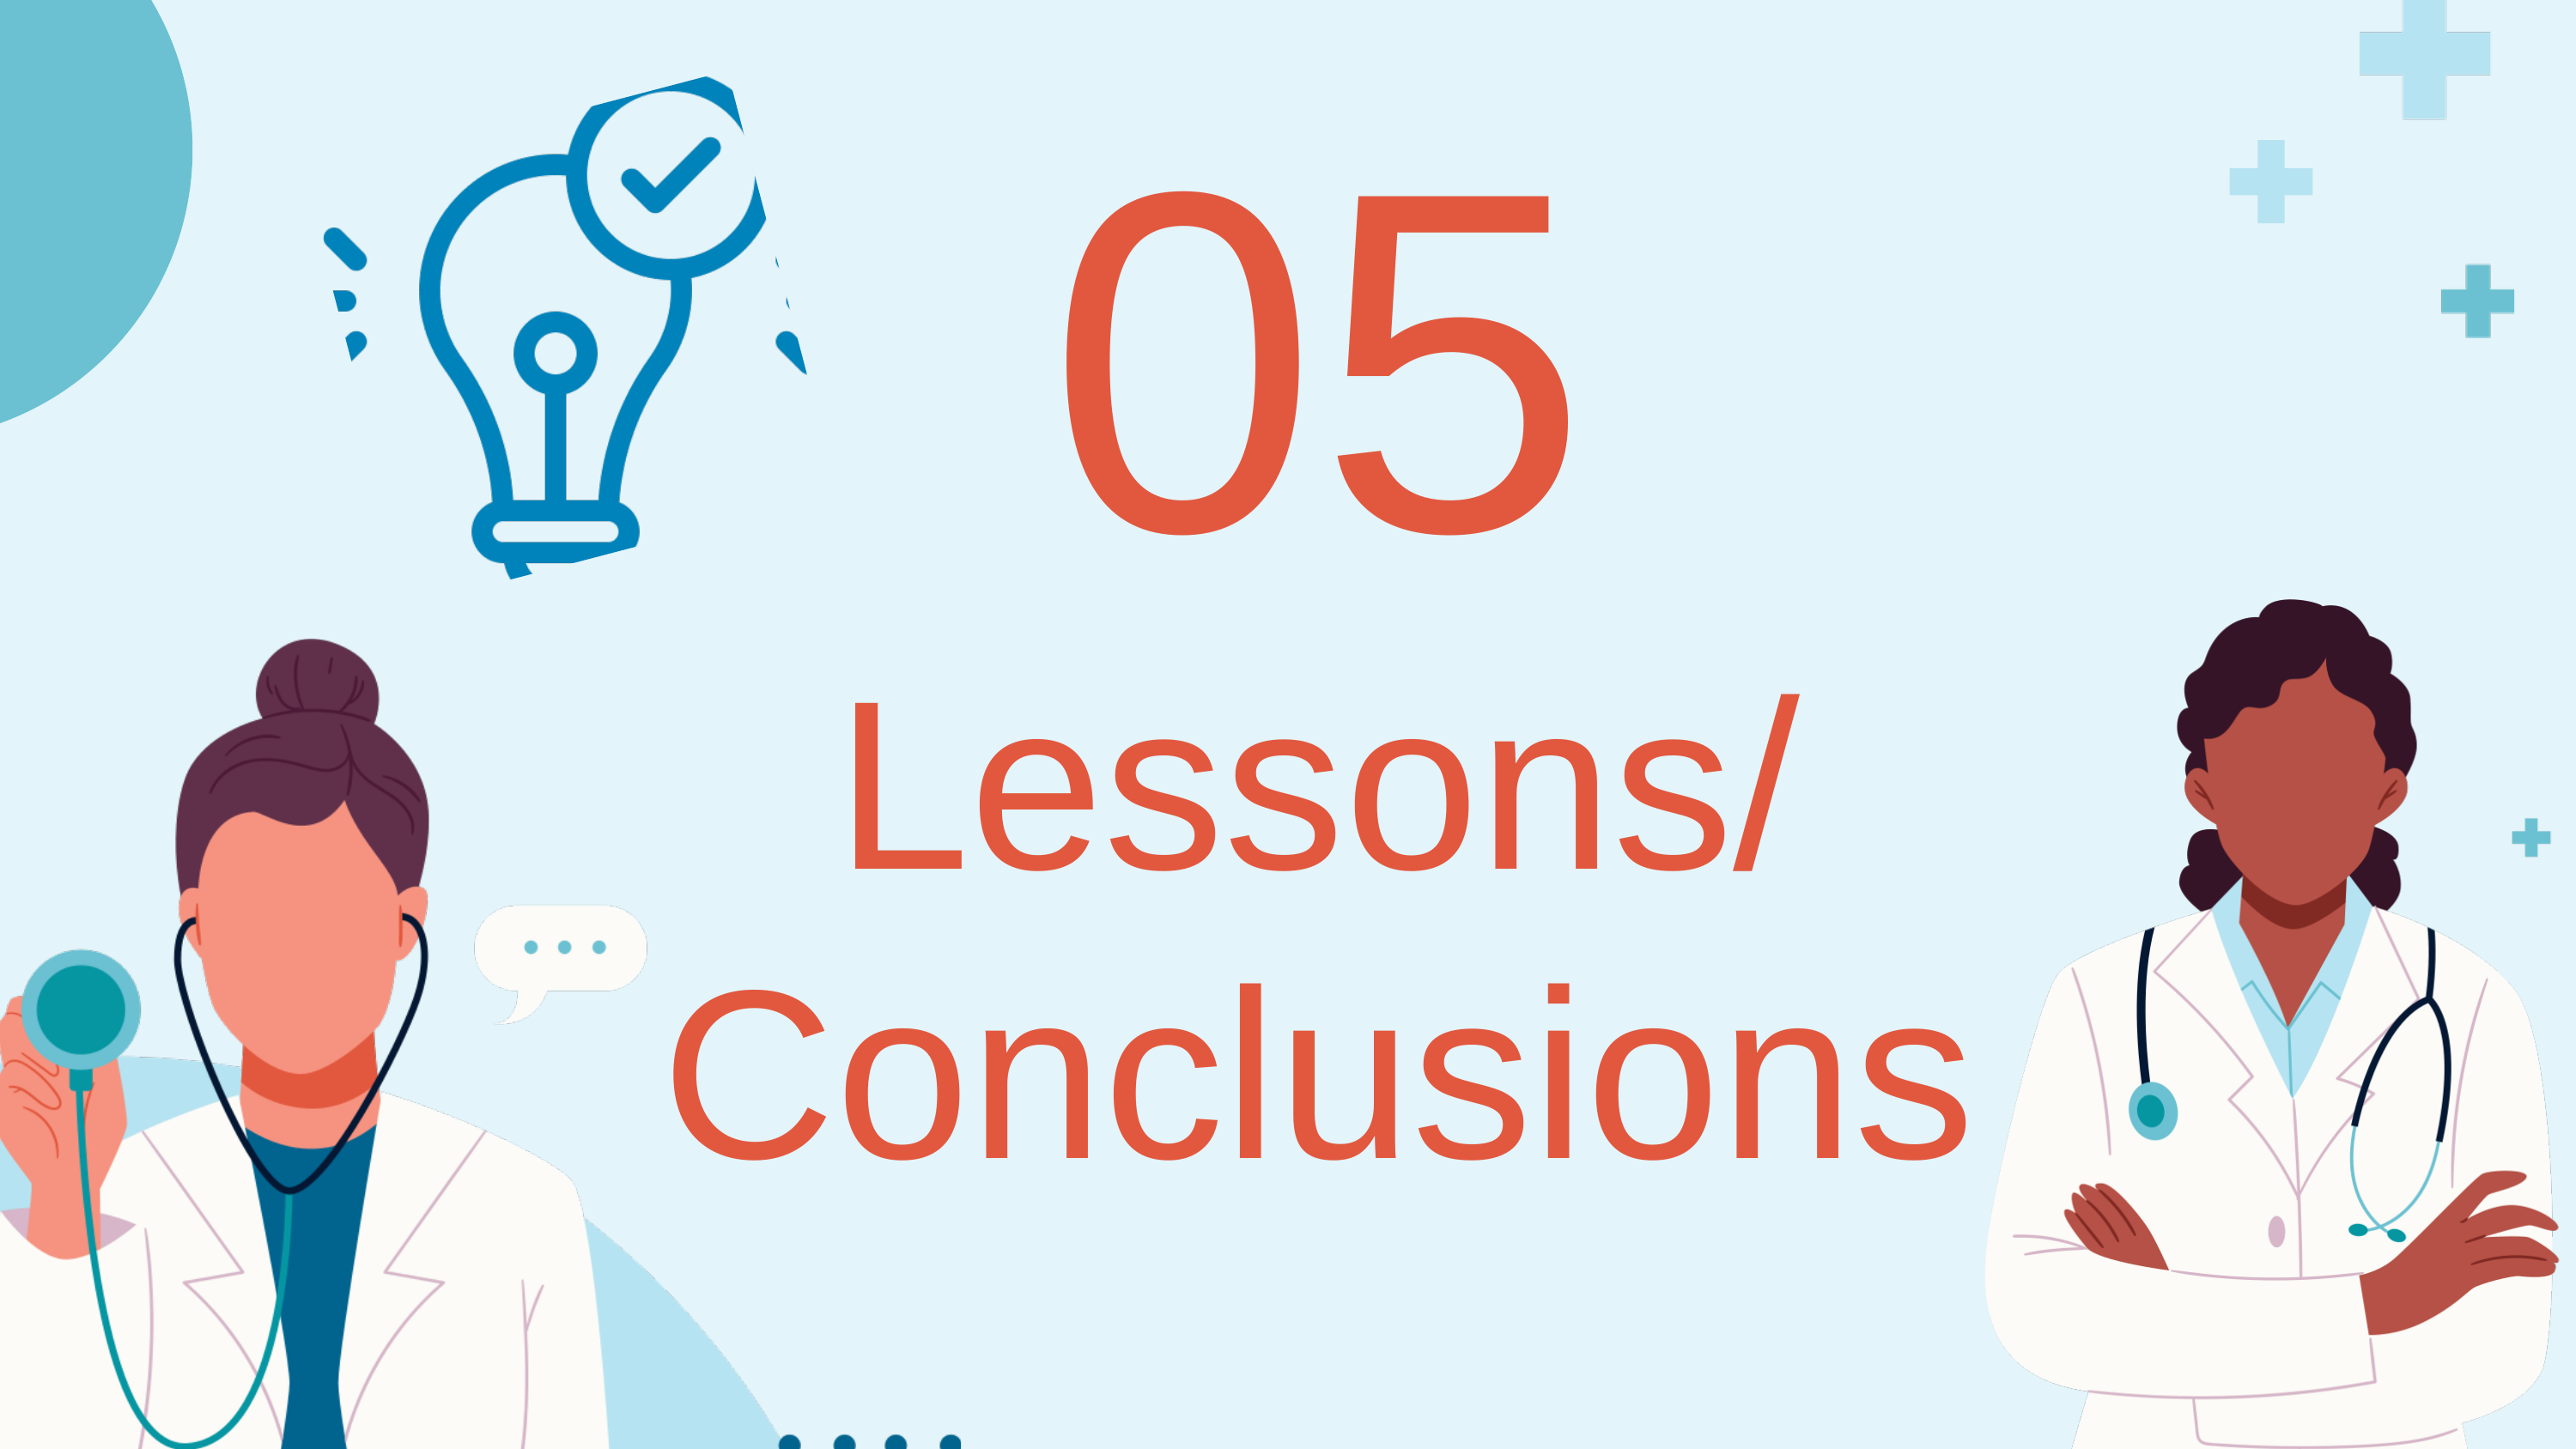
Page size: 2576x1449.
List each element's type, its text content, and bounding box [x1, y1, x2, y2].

text_box [1984, 599, 2576, 1449]
text_box [0, 639, 962, 1449]
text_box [2229, 139, 2313, 224]
text_box [2359, 0, 2515, 338]
text_box 05 Lessons/ Conclusions [500, 45, 2137, 1207]
text_box [304, 70, 839, 605]
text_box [0, 0, 202, 444]
